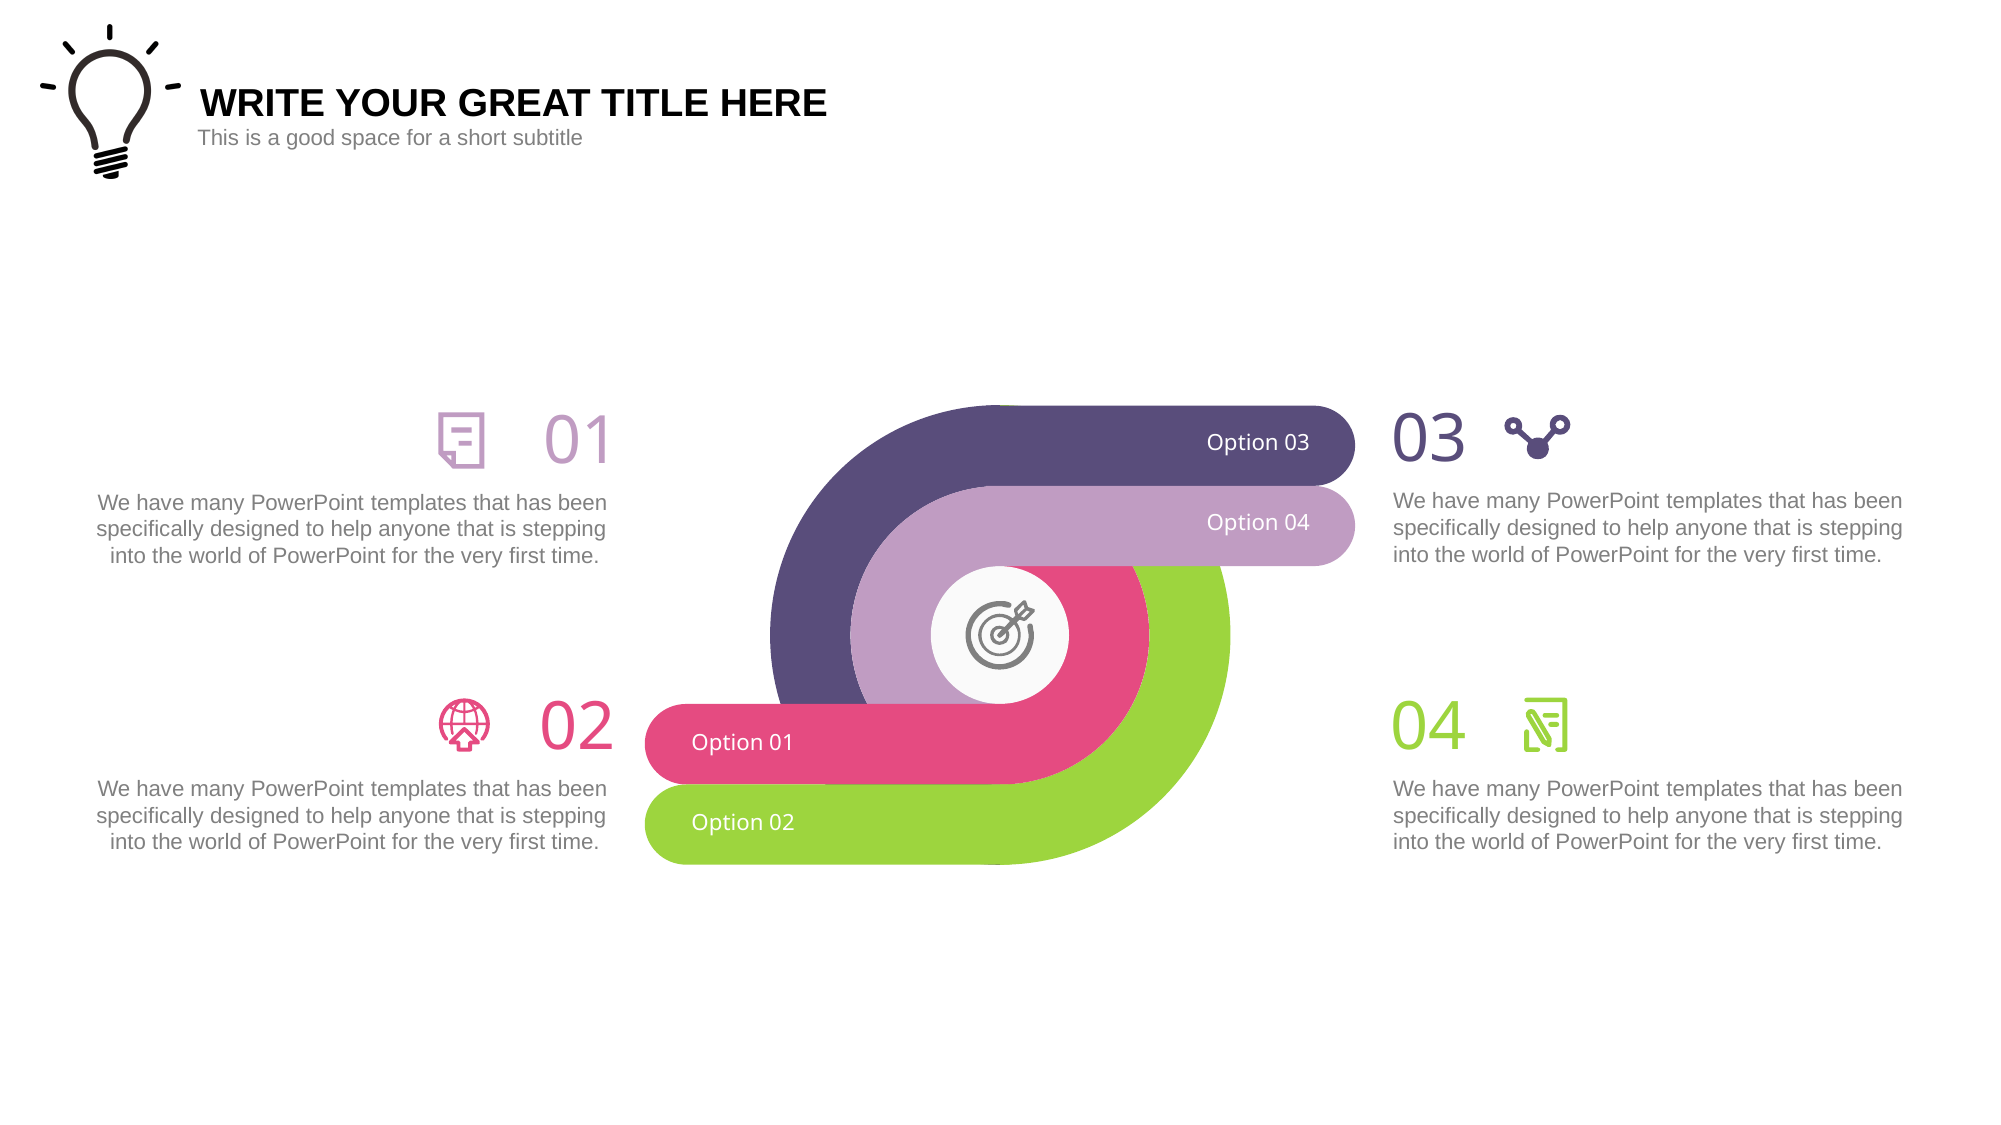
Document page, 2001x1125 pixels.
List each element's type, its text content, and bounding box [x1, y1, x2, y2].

text_box We have many PowerPoint templates that has been specifically designed to help anyone that is stepping into the world of PowerPoint for the very first time. [55, 480, 623, 576]
text_box 02 [524, 675, 631, 770]
text_box [438, 698, 490, 752]
text_box We have many PowerPoint templates that has been specifically designed to help anyone that is stepping into the world of PowerPoint for the very first time. [1378, 479, 1946, 574]
text_box 01 [528, 388, 635, 484]
text_box We have many PowerPoint templates that has been specifically designed to help anyone that is stepping into the world of PowerPoint for the very first time. [1378, 766, 1946, 862]
text_box We have many PowerPoint templates that has been specifically designed to help anyone that is stepping into the world of PowerPoint for the very first time. [55, 766, 623, 862]
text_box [438, 412, 485, 469]
text_box [1504, 414, 1571, 460]
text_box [1524, 697, 1568, 753]
text_box 04 [1375, 675, 1482, 770]
text_box 03 [1376, 387, 1483, 483]
picture [39, 23, 182, 180]
text_box WRITE YOUR GREAT TITLE HERE [187, 70, 843, 132]
text_box This is a good space for a short subtitle [187, 115, 600, 158]
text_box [644, 404, 1356, 866]
